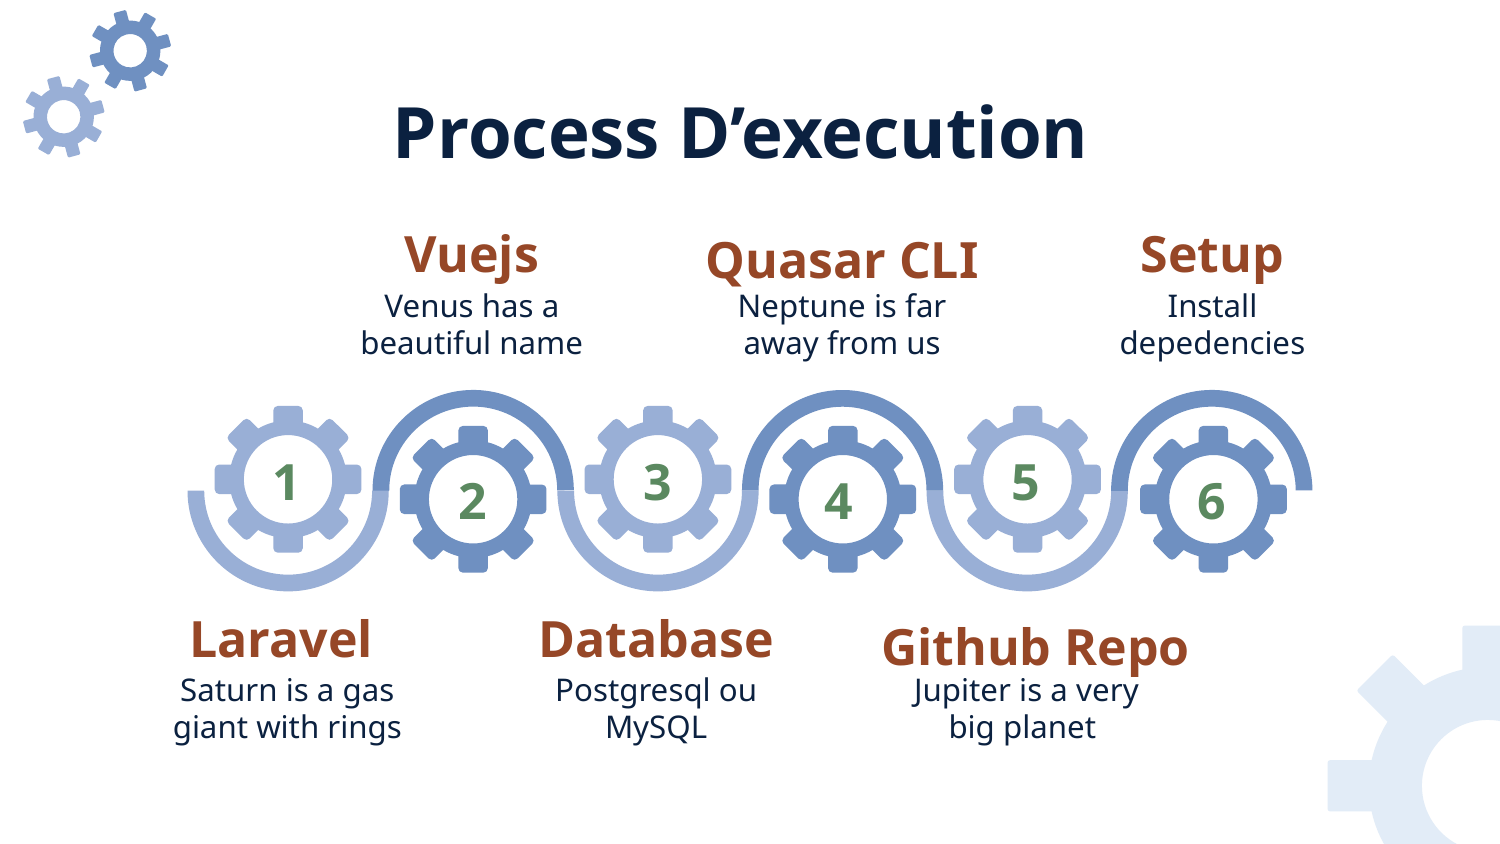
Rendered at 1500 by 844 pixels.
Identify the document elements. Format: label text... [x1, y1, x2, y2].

text_box [1140, 425, 1287, 573]
text_box [769, 425, 917, 573]
text_box 5 [980, 433, 1075, 528]
text_box [954, 405, 1101, 553]
text_box [187, 490, 389, 592]
text_box Postgresql ou MySQL [517, 664, 795, 755]
text_box Venus has a beautiful name [333, 280, 611, 371]
text_box 4 [795, 452, 890, 547]
text_box 3 [611, 433, 706, 528]
title Process D’execution [116, 72, 1384, 167]
text_box Neptune is far away from us [703, 285, 981, 371]
text_box [372, 389, 574, 491]
text_box [584, 405, 732, 553]
text_box Database [517, 610, 795, 664]
text_box [399, 425, 547, 573]
text_box [926, 491, 1128, 592]
text_box Quasar CLI [684, 232, 1000, 285]
text_box Setup [1073, 226, 1352, 280]
text_box Vuejs [333, 226, 611, 280]
text_box [557, 490, 759, 592]
text_box 2 [426, 452, 521, 547]
text_box 6 [1166, 452, 1261, 547]
text_box [1111, 389, 1313, 491]
text_box Github Repo [857, 611, 1214, 680]
text_box Laravel [148, 610, 427, 664]
text_box 1 [241, 433, 336, 528]
text_box Jupiter is a very big planet [887, 680, 1166, 755]
text_box Saturn is a gas giant with rings [148, 664, 427, 755]
text_box [214, 405, 362, 553]
text_box [741, 390, 944, 491]
text_box Install depedencies [1073, 280, 1352, 371]
